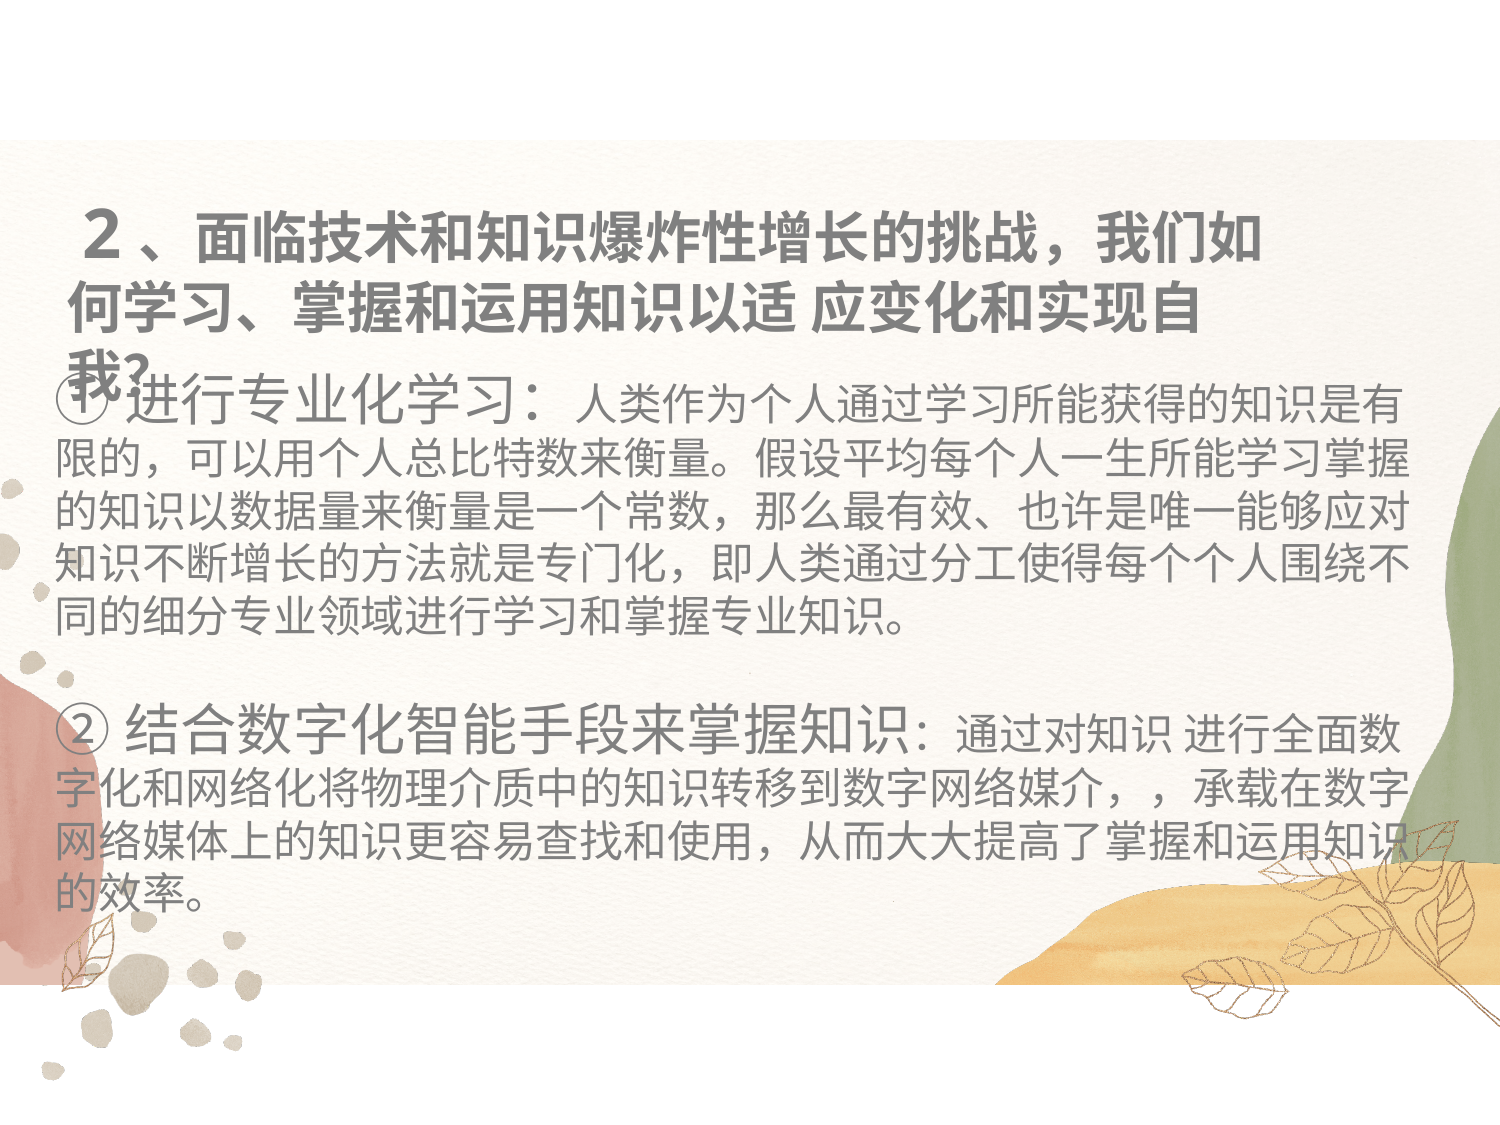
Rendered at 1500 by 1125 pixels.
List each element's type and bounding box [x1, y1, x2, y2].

picture [0, 140, 1500, 1125]
